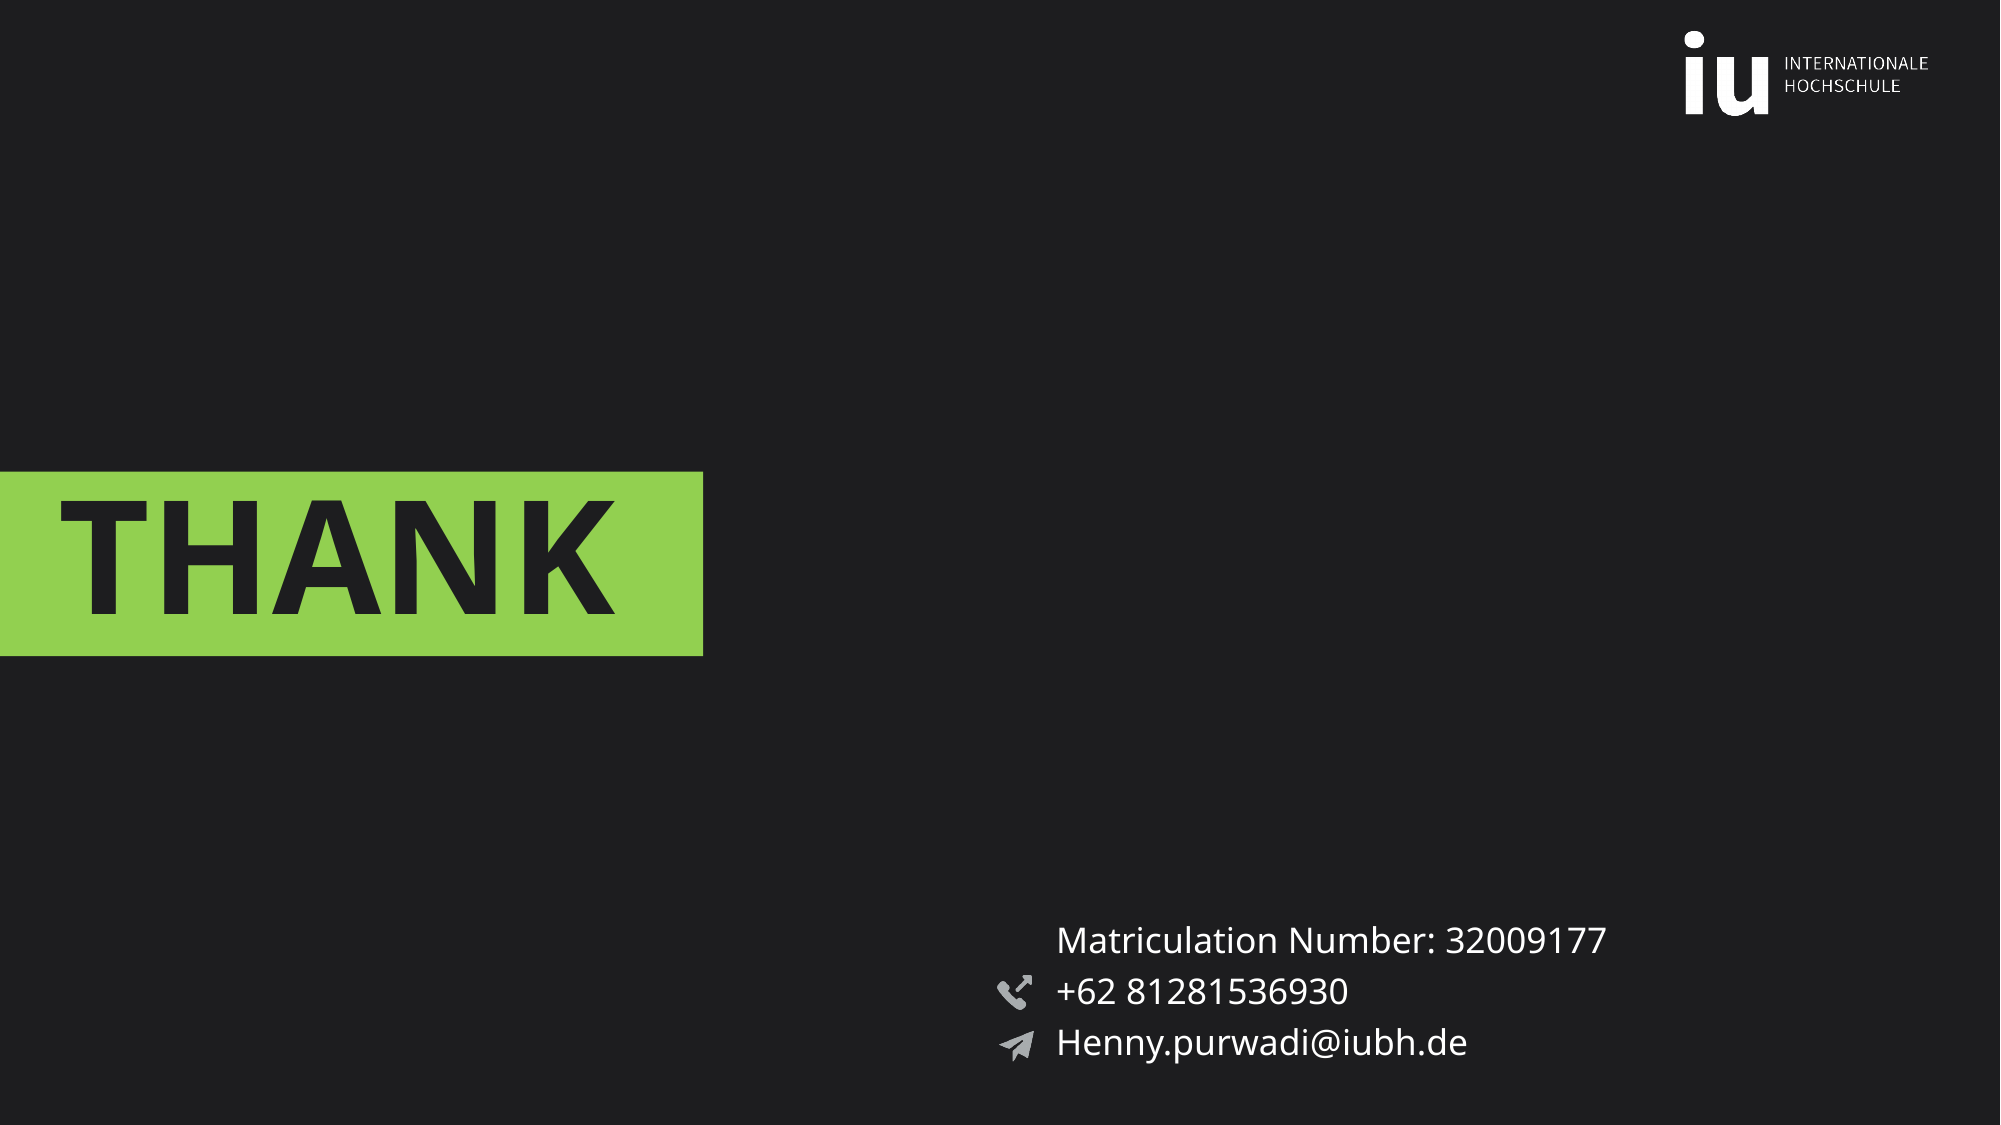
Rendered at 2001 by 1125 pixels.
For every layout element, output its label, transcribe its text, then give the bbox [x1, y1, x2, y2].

picture [999, 1029, 1034, 1063]
list Matriculation Number: 32009177 +62 81281536930 Henny.purwadi@iubh.de [1056, 847, 1928, 1063]
picture [1628, 0, 1985, 172]
title THANKS [0, 471, 704, 657]
picture [997, 975, 1032, 1010]
